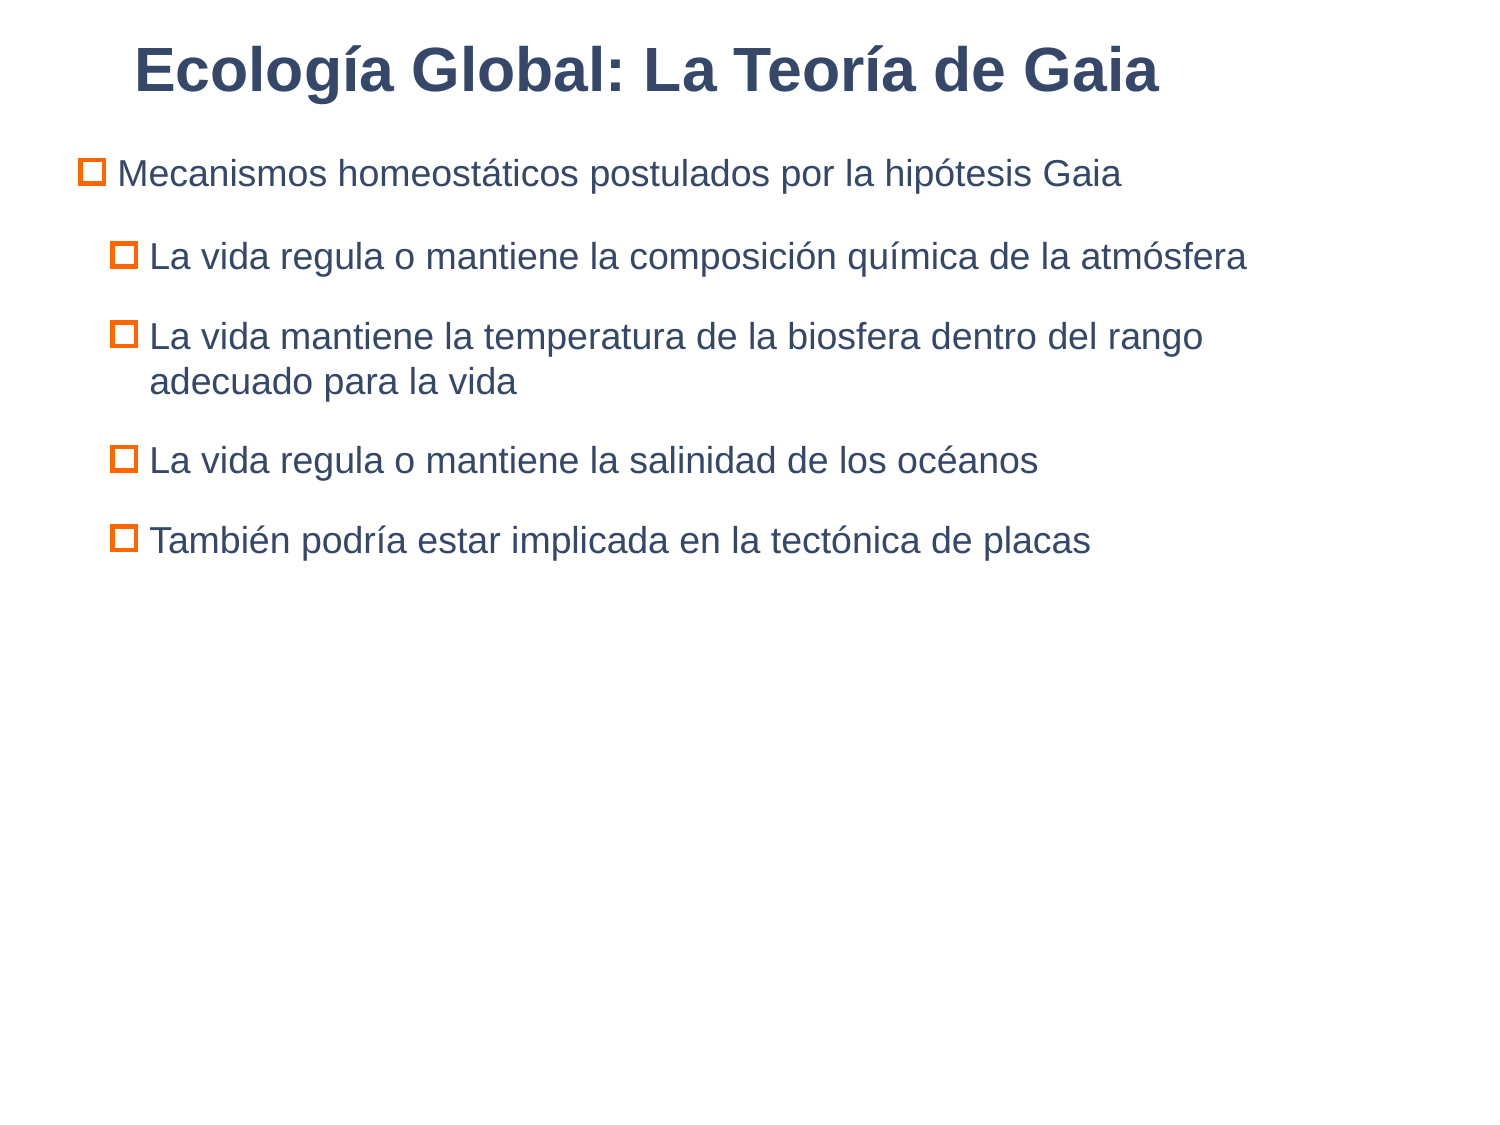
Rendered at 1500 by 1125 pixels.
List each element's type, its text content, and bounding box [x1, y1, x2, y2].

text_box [112, 507, 1499, 569]
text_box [112, 303, 1390, 410]
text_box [112, 224, 1499, 286]
text_box Ecología Global: La Teoría de Gaia [119, 21, 1349, 112]
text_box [112, 428, 1499, 490]
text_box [80, 141, 1467, 202]
